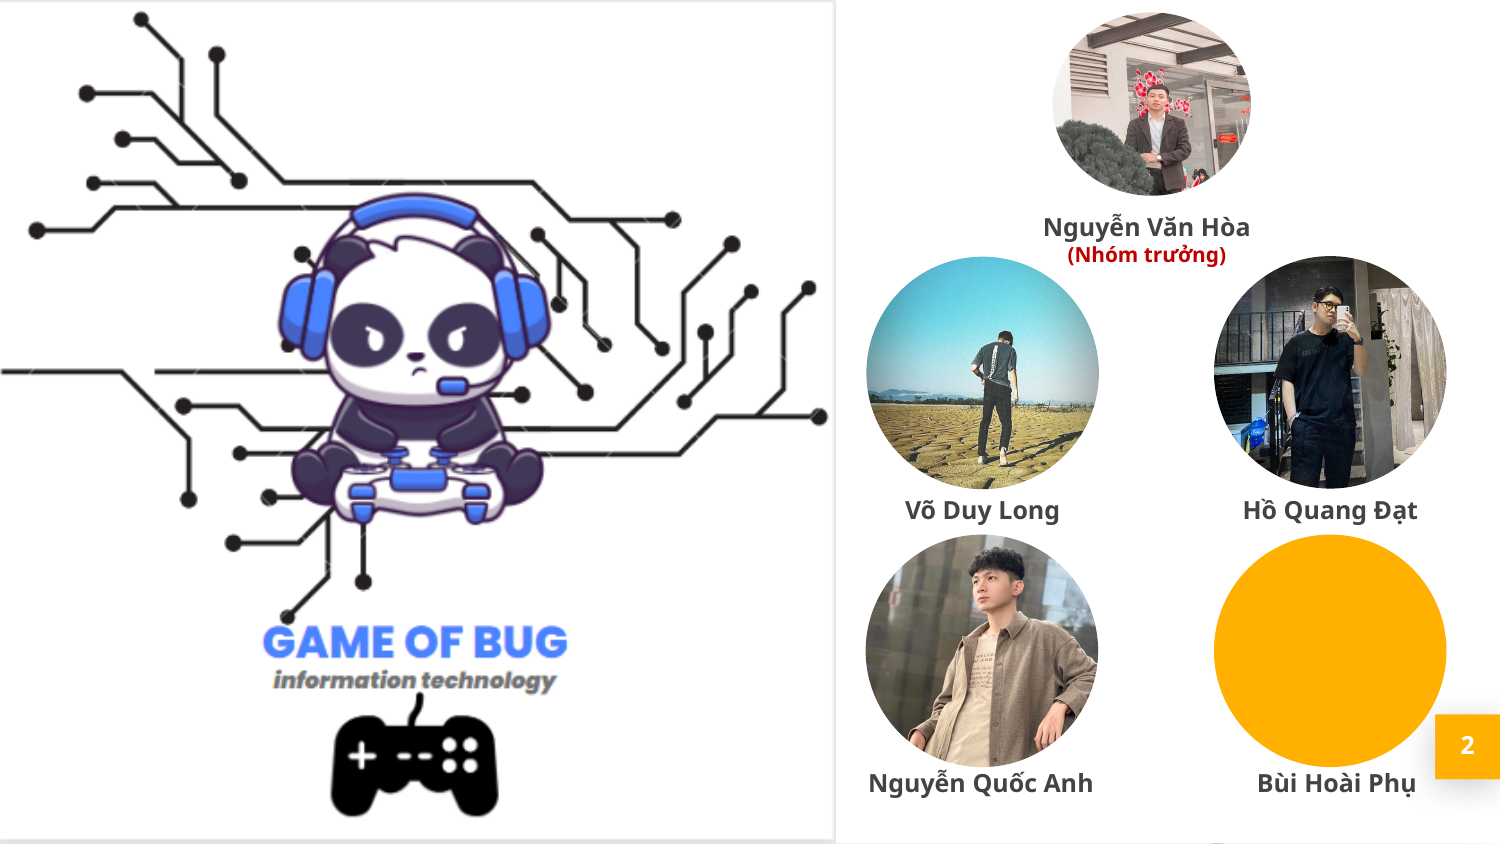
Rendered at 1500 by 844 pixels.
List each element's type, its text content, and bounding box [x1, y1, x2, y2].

text_box [863, 532, 1101, 770]
picture [0, 0, 837, 844]
text_box [1050, 10, 1253, 198]
slide_number 2 [1435, 714, 1500, 780]
text_box Nguyễn Văn Hòa (Nhóm trưởng) [1030, 211, 1264, 326]
text_box Hồ Quang Đạt [1213, 494, 1447, 610]
text_box [1211, 532, 1449, 767]
text_box [1211, 254, 1449, 491]
text_box Bùi Hoài Phụ [1220, 767, 1454, 844]
text_box [864, 254, 1101, 492]
text_box Võ Duy Long [866, 494, 1099, 610]
text_box Nguyễn Quốc Anh [864, 767, 1098, 844]
